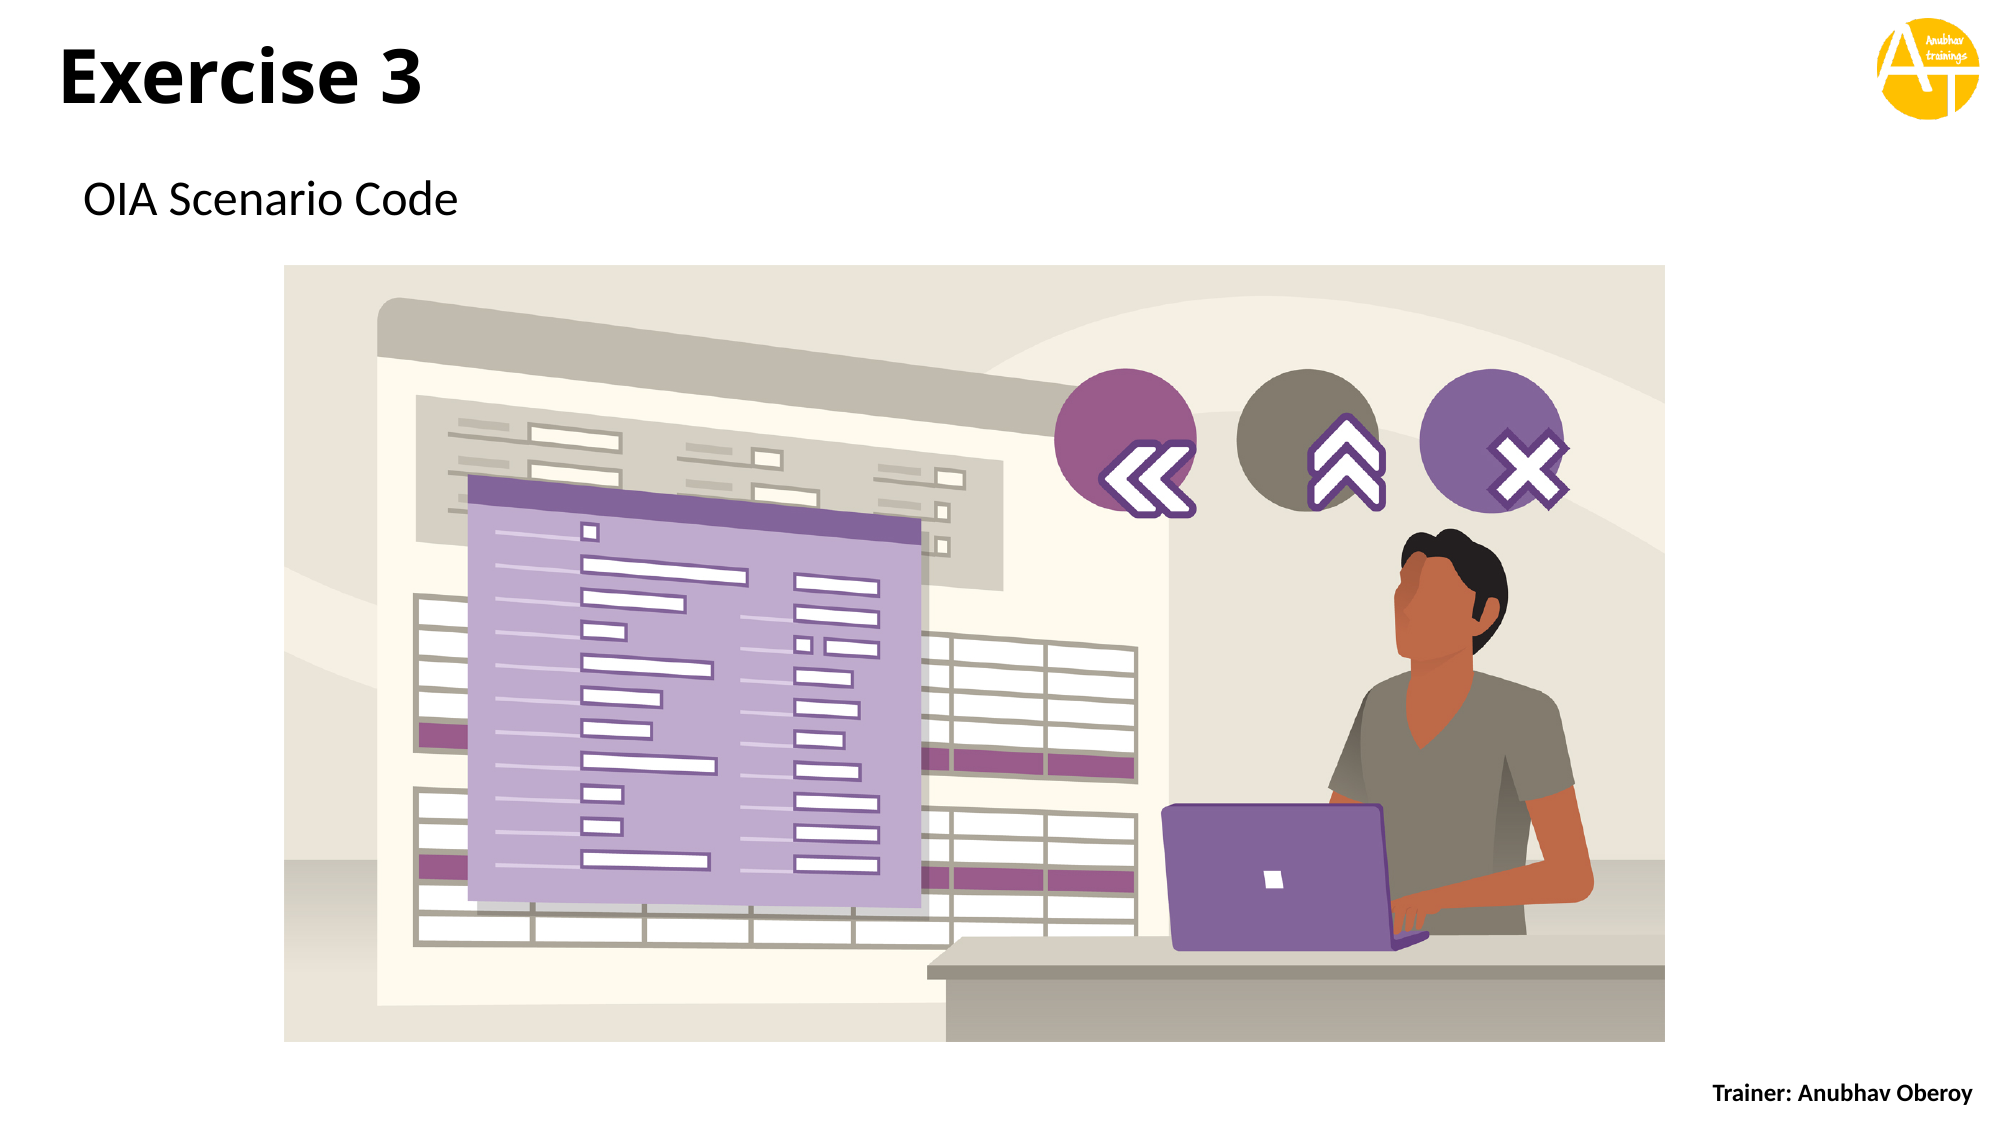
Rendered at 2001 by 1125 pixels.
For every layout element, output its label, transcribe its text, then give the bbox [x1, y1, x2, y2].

footer Trainer: Anubhav Oberoy [1660, 1074, 2000, 1108]
text_box OIA Scenario Code [57, 157, 1983, 233]
text_box Exercise 3 [42, 30, 1896, 148]
picture [284, 265, 1665, 1042]
picture [1866, 11, 1985, 128]
